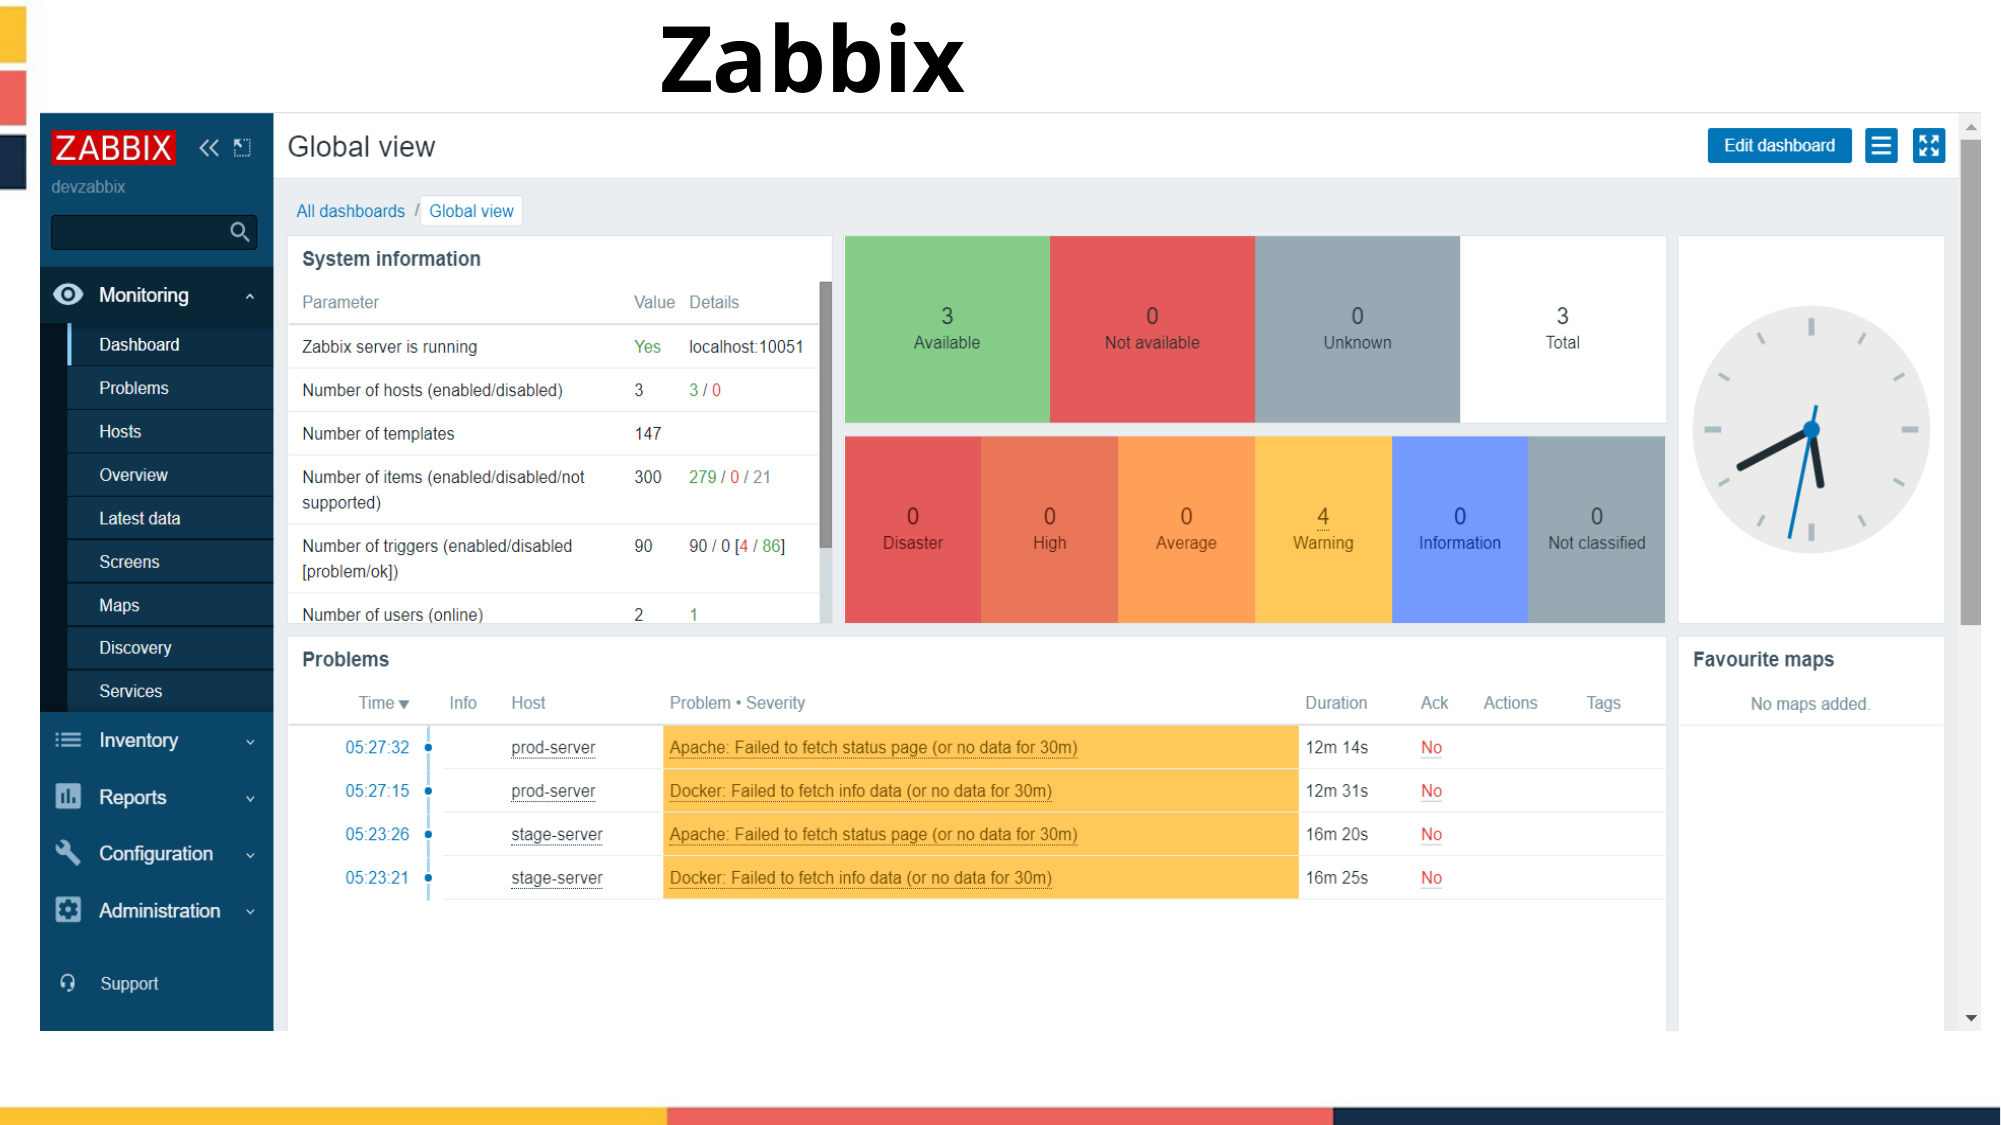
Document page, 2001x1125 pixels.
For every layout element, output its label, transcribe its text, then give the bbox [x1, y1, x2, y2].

picture [0, 0, 2001, 1125]
text_box Zabbix monitoring [645, 5, 1340, 109]
